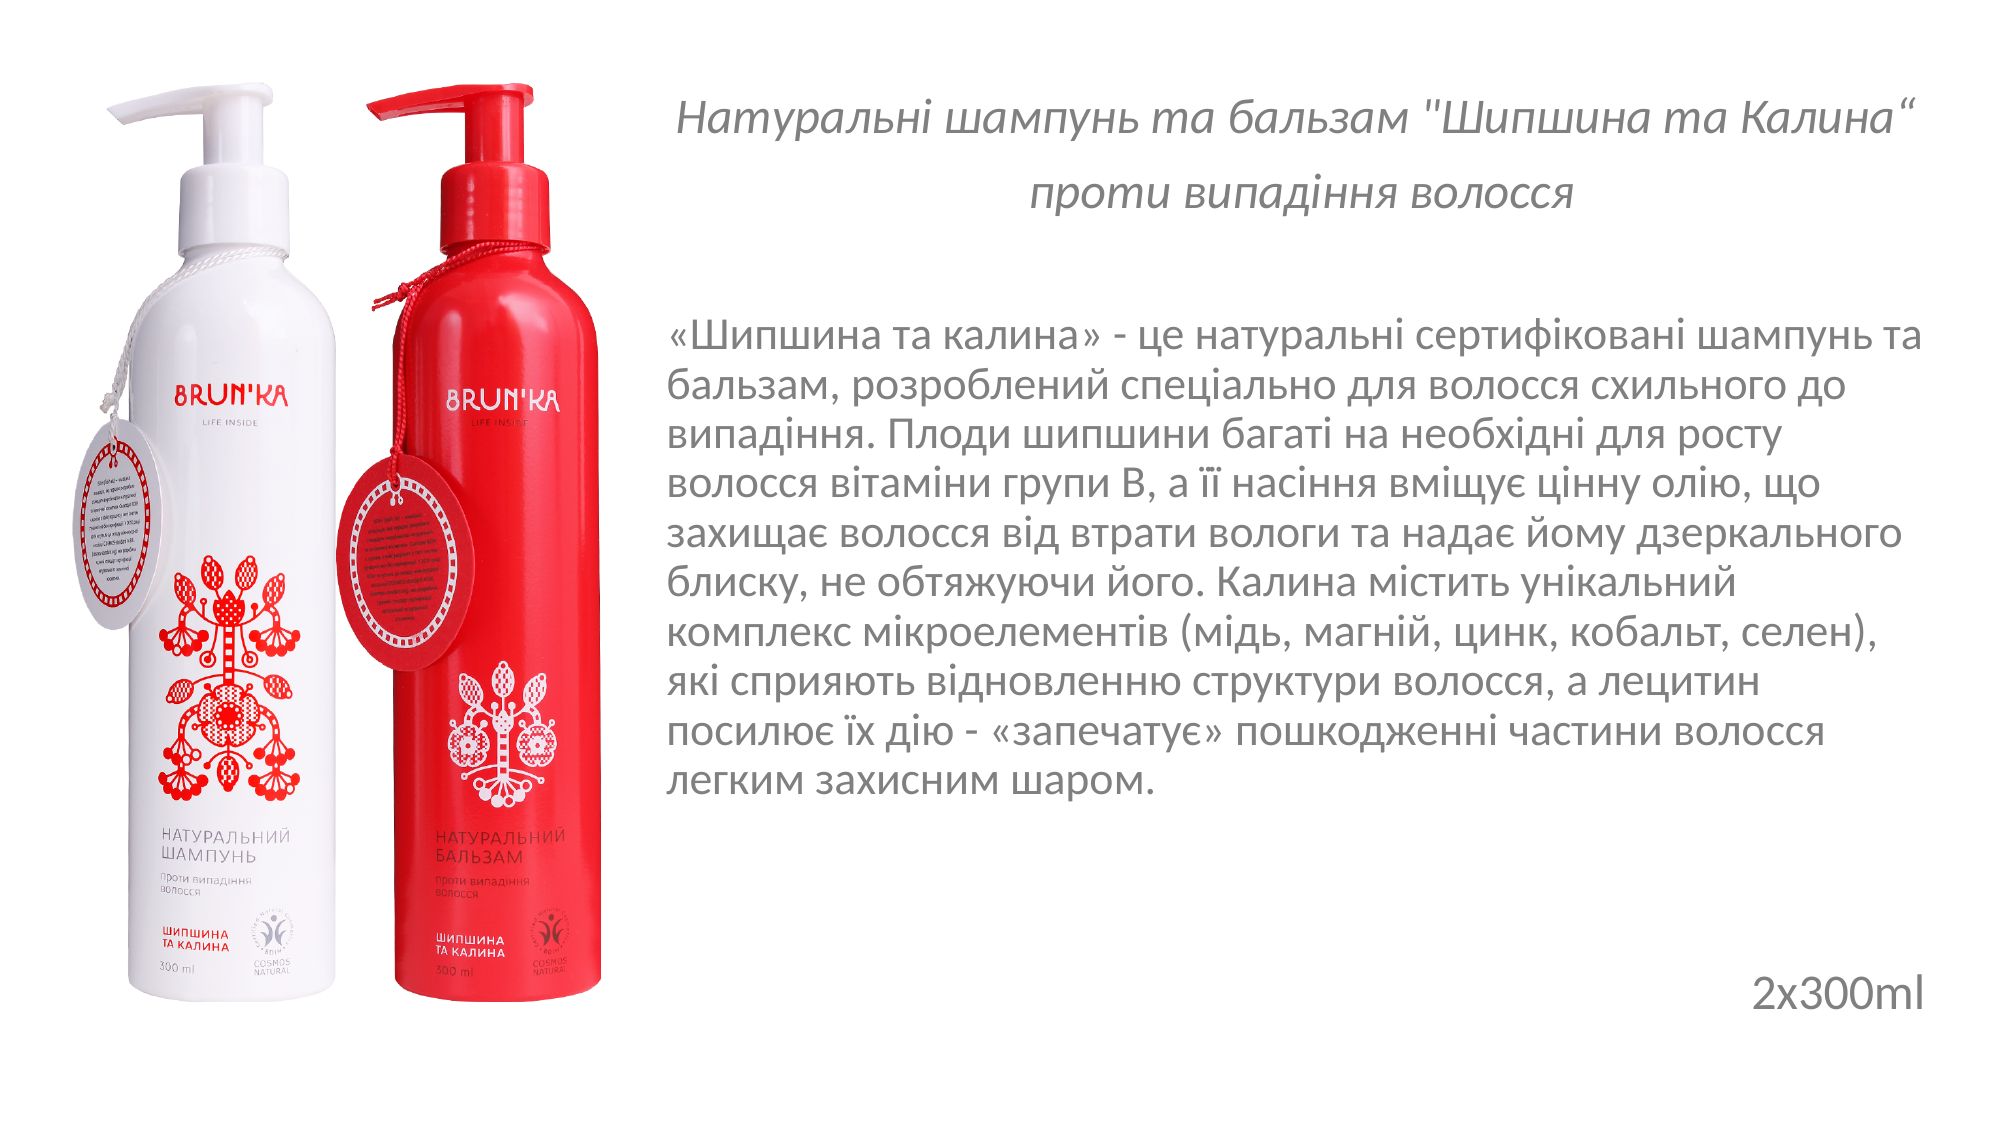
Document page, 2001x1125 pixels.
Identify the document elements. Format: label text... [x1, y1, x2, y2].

subtitle Натуральні шампунь та бальзам "Шипшина та Калина“ проти випадіння волосся «Шипшина та калина» - це натуральні сертифіковані шампунь та бальзам, розроблений спеціально для волосся схильного до випадіння. Плоди шипшини багаті на необхідні для росту волосся вітаміни групи В, а її насіння вміщує цінну олію, що захищає волосся від втрати вологи та надає йому дзеркального блиску, не обтяжуючи його. Калина містить унікальний комплекс мікроелементів (мідь, магній, цинк, кобальт, селен), які сприяють відновленню структури волосся, а лецитин посилює їх дію - «запечатує» пошкодженні частини волосся легким захисним шаром. 2x300ml [651, 82, 1941, 1075]
picture [72, 82, 601, 1002]
